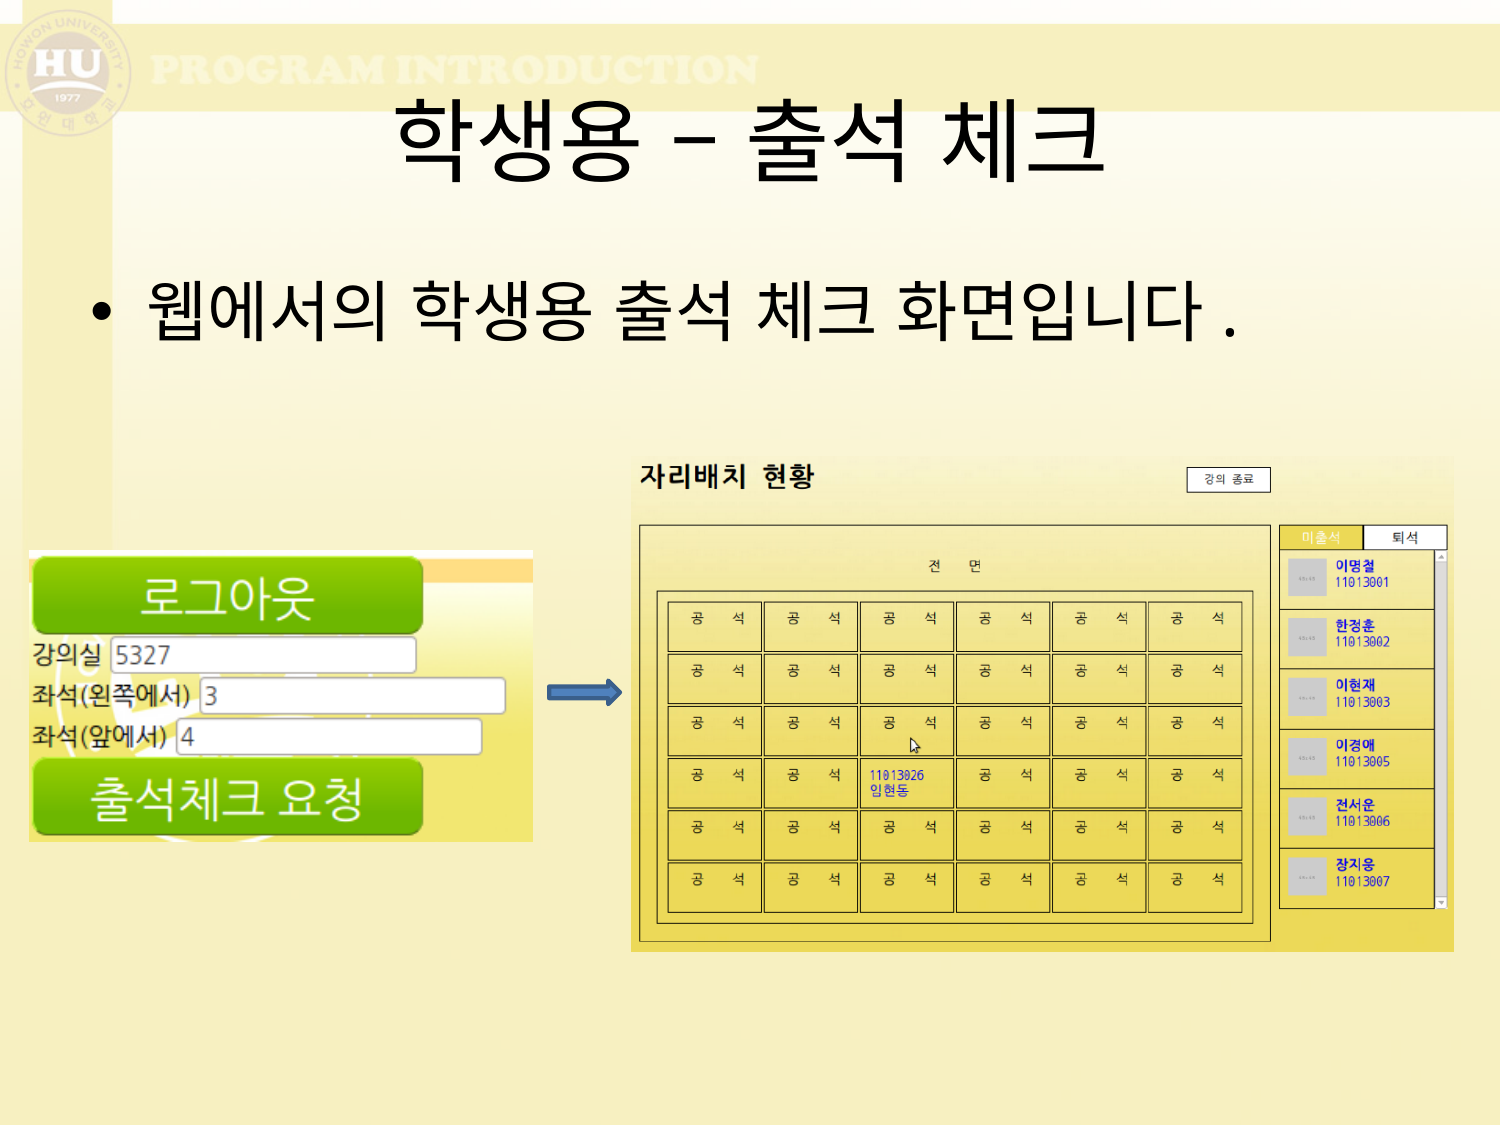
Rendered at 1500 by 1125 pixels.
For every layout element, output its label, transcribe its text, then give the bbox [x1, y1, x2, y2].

list 웹에서의 학생용 출석 체크 화면입니다. [75, 262, 1425, 1005]
title 학생용 – 출석 체크 [75, 45, 1425, 233]
text_box [547, 678, 623, 707]
picture [631, 455, 1455, 952]
picture [29, 550, 533, 842]
